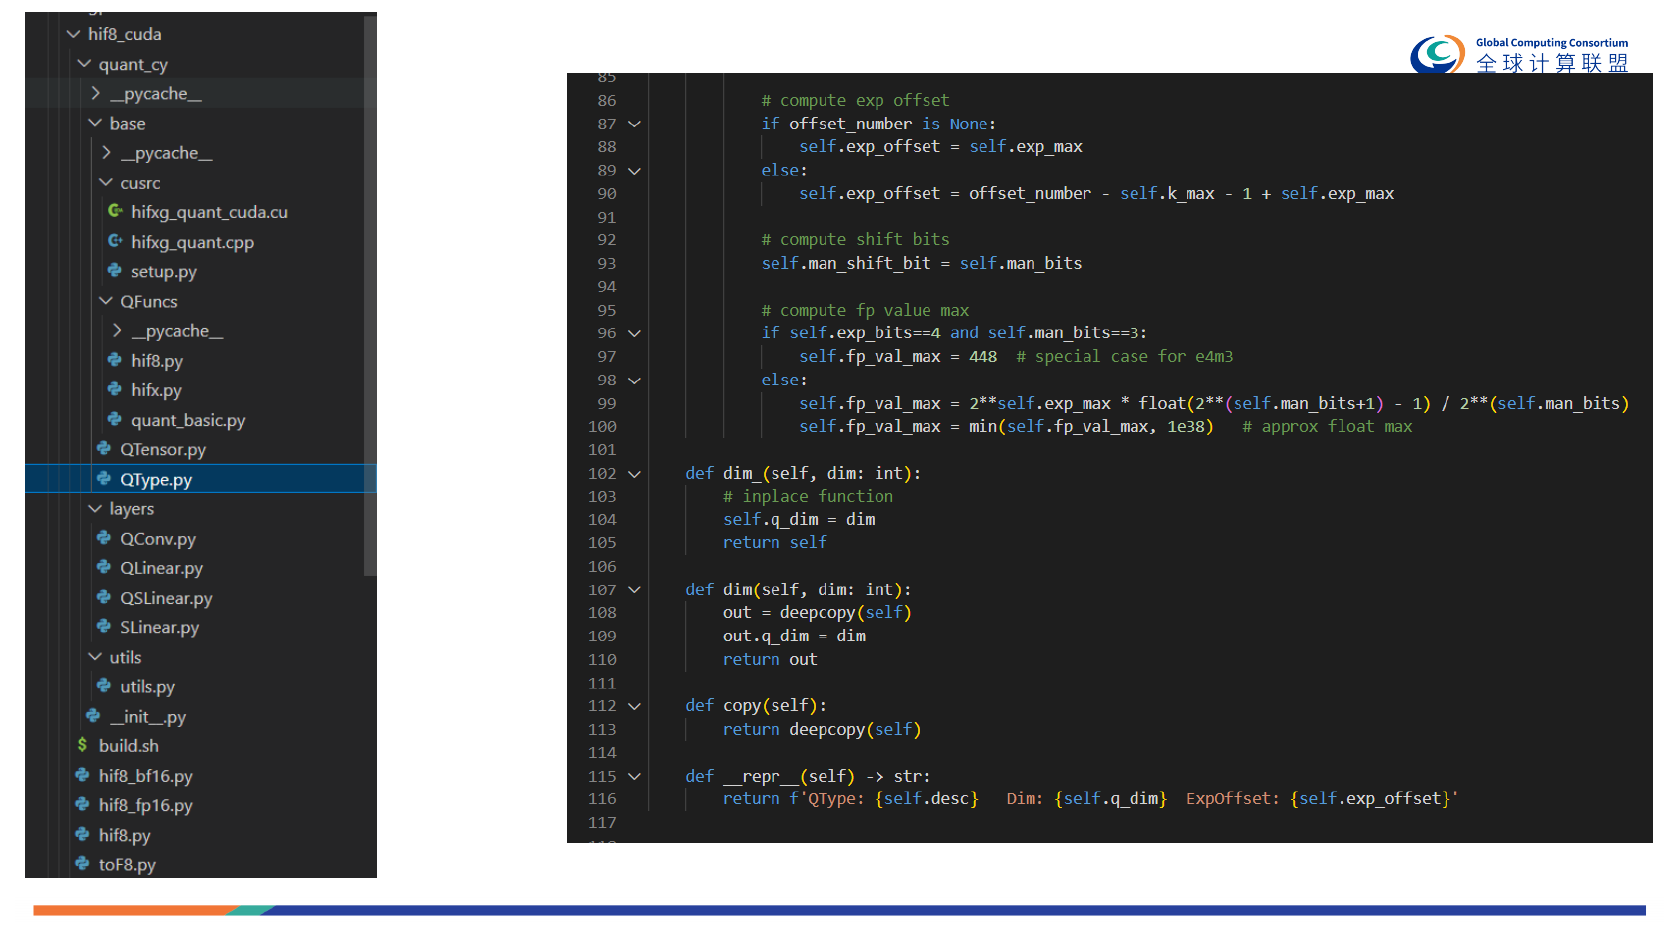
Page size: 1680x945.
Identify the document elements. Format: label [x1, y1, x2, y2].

picture [567, 25, 1654, 843]
picture [24, 12, 377, 879]
picture [15, 895, 1664, 922]
